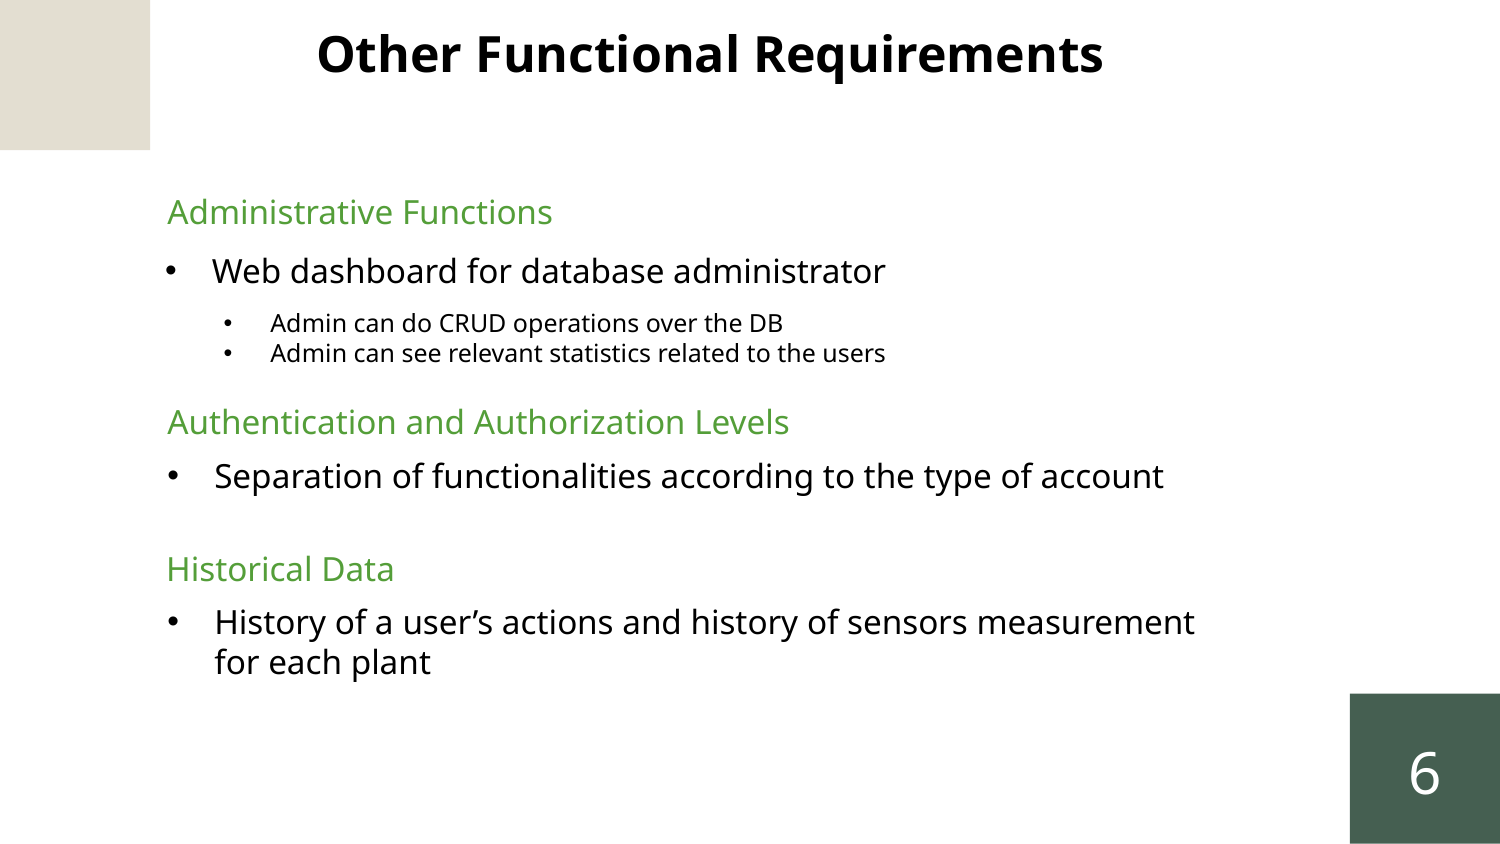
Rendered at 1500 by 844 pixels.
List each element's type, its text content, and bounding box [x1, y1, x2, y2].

text_box Other Functional Requirements [301, 15, 1233, 113]
text_box Admin can do CRUD operations over the DB Admin can see relevant statistics related to the users [208, 300, 1292, 376]
text_box Administrative Functions [152, 183, 1236, 239]
text_box History of a user’s actions and history of sensors measurement for each plant [152, 594, 1236, 689]
text_box Historical Data [151, 540, 1235, 596]
text_box 6 [1350, 728, 1500, 814]
text_box Separation of functionalities according to the type of account [152, 449, 1236, 503]
text_box Web dashboard for database administrator [150, 242, 1233, 298]
text_box Authentication and Authorization Levels [152, 394, 1236, 449]
